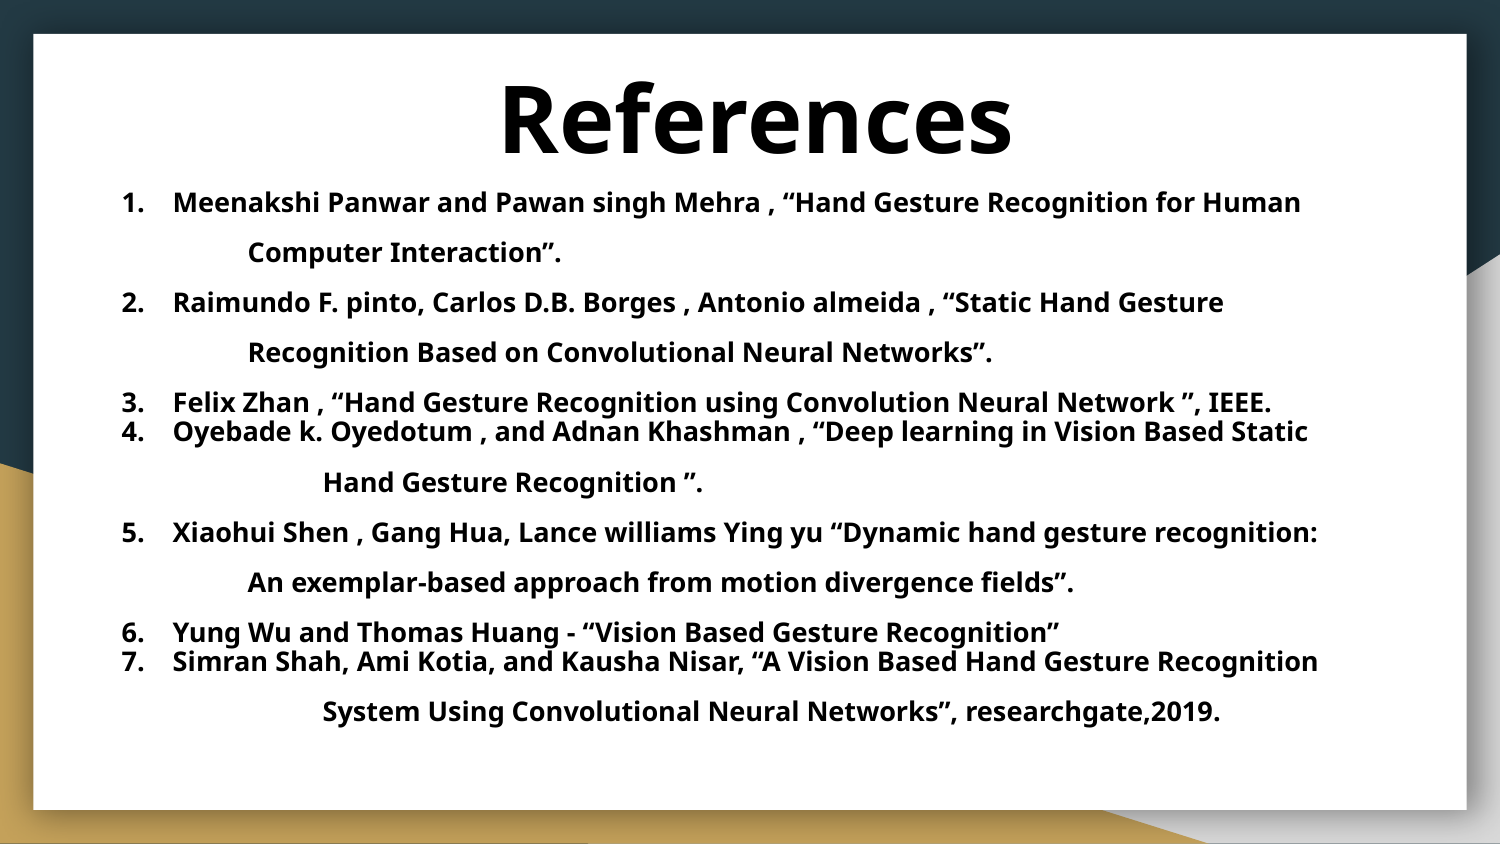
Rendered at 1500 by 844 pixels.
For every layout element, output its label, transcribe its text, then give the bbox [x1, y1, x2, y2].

title References [93, 45, 1419, 153]
list Meenakshi Panwar and Pawan singh Mehra , “Hand Gesture Recognition for Human Computer Interaction”. Raimundo F. pinto, Carlos D.B. Borges , Antonio almeida , “Static Hand Gesture Recognition Based on Convolutional Neural Networks”. Felix Zhan , “Hand Gesture Recognition using Convolution Neural Network ”, IEEE. Oyebade k. Oyedotum , and Adnan Khashman , “Deep learning in Vision Based Static Hand Gesture Recognition ”. Xiaohui Shen , Gang Hua, Lance williams Ying yu “Dynamic hand gesture recognition: An exemplar-based approach from motion divergence fields”. Yung Wu and Thomas Huang - “Vision Based Gesture Recognition” Simran Shah, Ami Kotia, and Kausha Nisar, “A Vision Based Hand Gesture Recognition System Using Convolutional Neural Networks”, researchgate,2019. [82, 174, 1431, 751]
